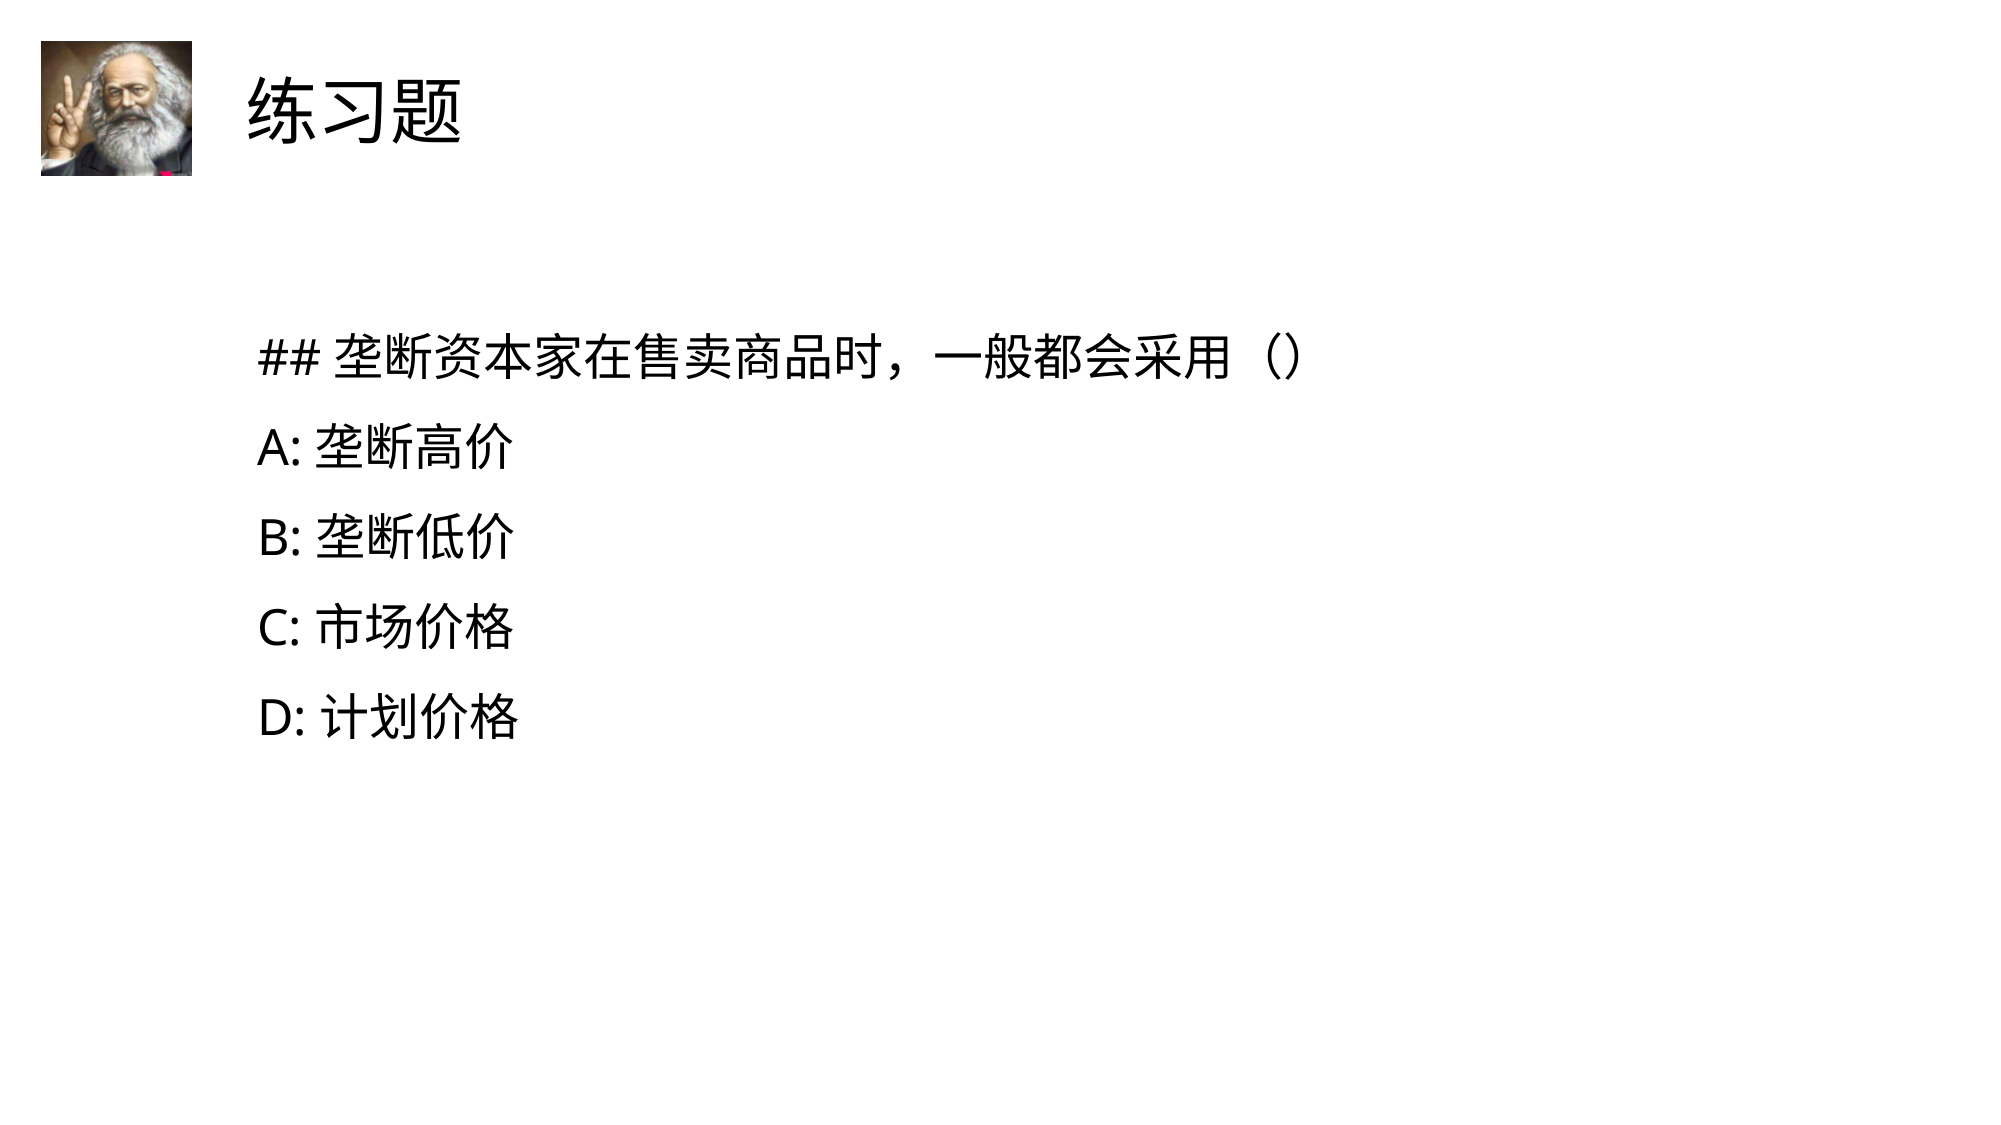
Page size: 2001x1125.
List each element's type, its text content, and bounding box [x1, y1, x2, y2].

text_box ##垄断资本家在售卖商品时，一般都会采用（） A:垄断高价 B:垄断低价 C:市场价格 D:计划价格 [242, 287, 1897, 753]
picture [41, 41, 192, 176]
